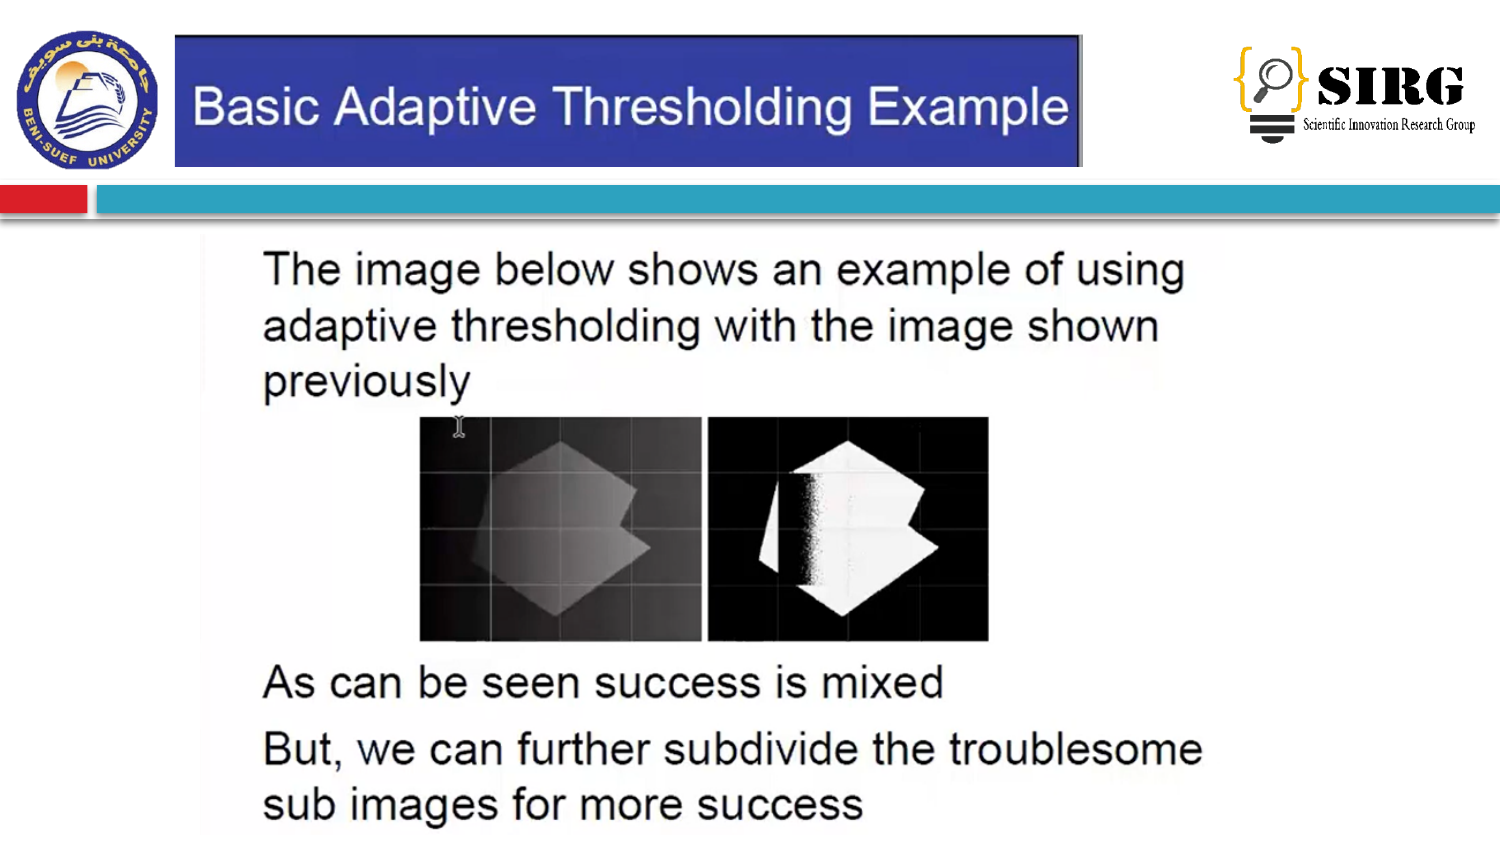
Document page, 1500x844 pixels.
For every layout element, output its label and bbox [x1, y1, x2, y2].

picture [1199, 0, 1500, 200]
picture [174, 34, 1084, 168]
picture [199, 234, 1226, 835]
slide_number [0, 184, 88, 215]
picture [15, 29, 160, 173]
